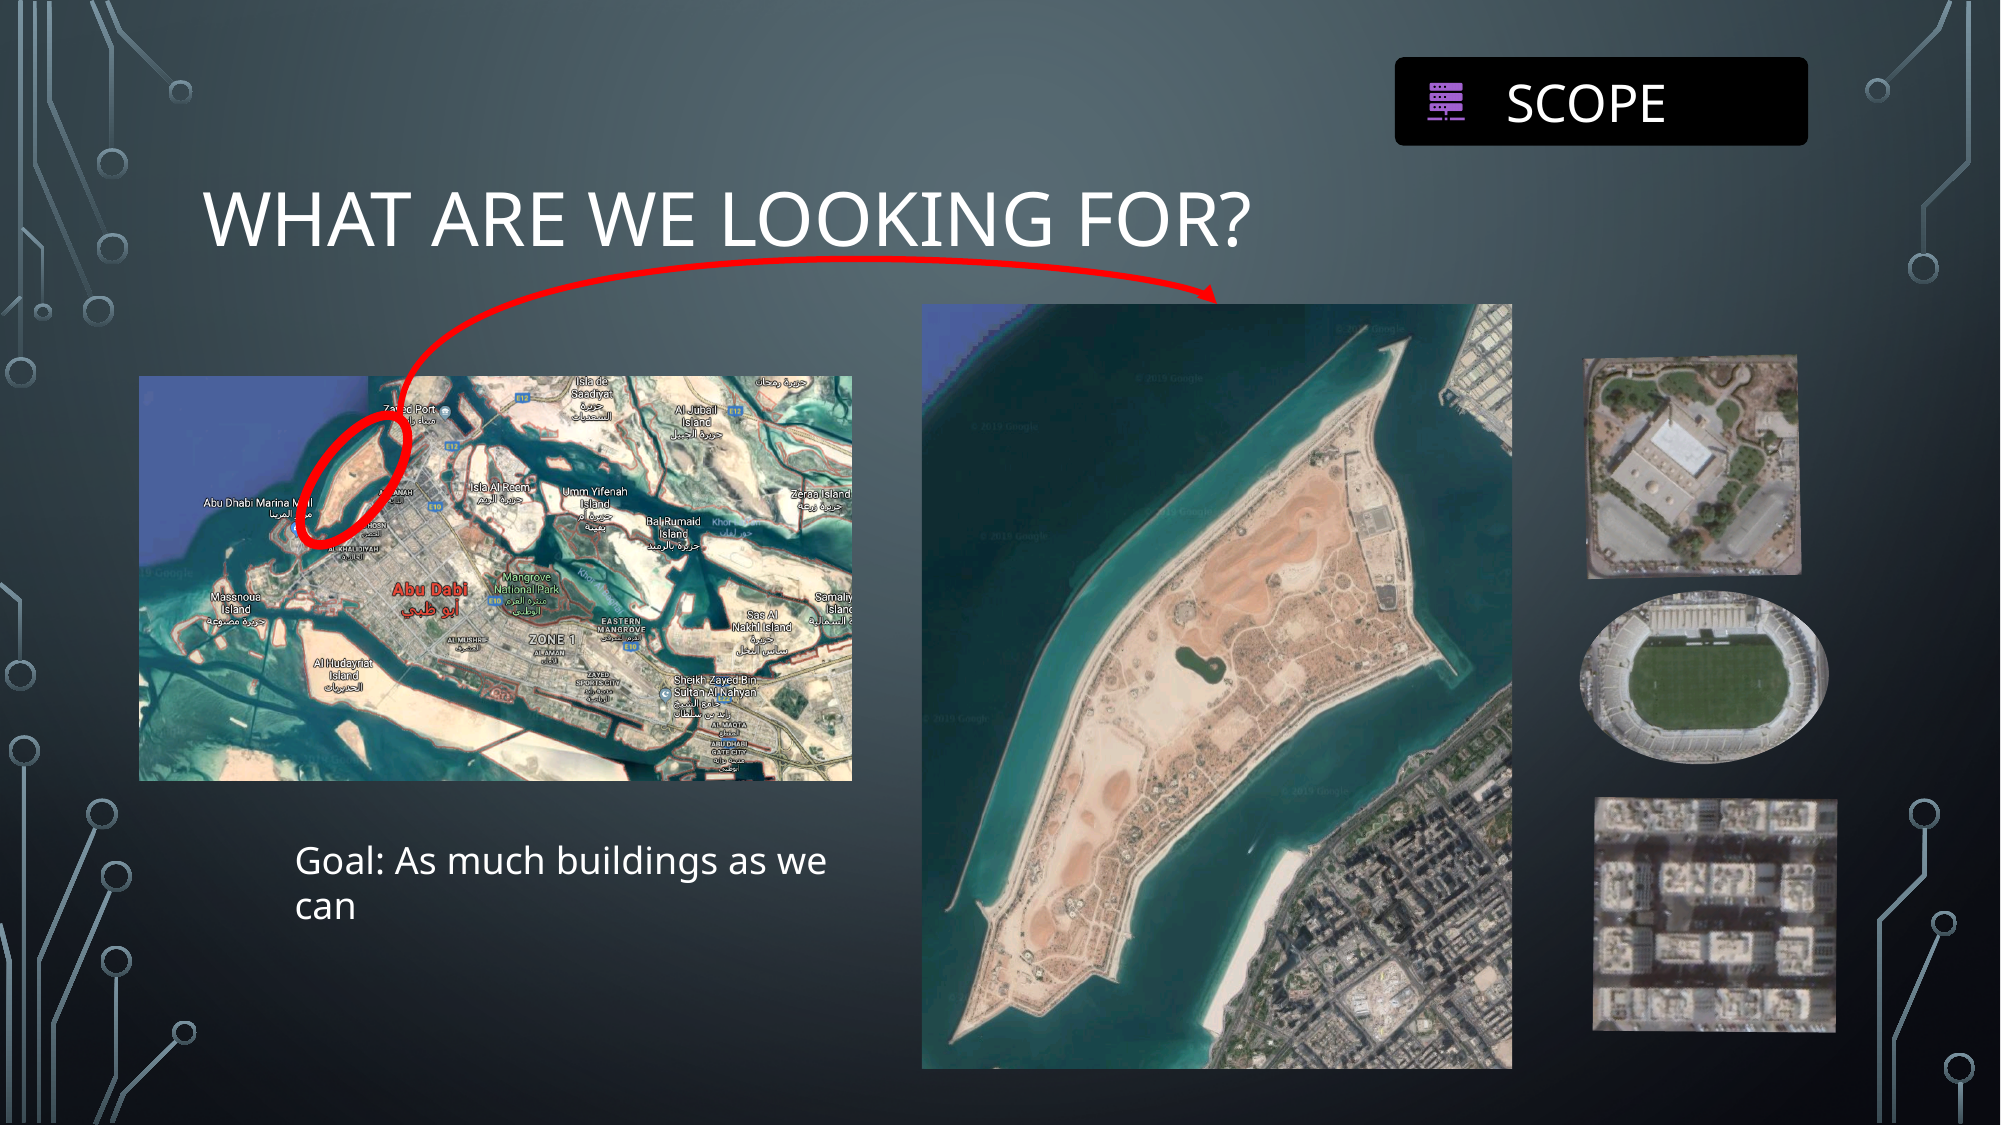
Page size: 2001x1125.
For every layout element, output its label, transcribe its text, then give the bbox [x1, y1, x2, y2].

picture [1537, 312, 1884, 1084]
picture [921, 303, 1513, 1070]
text_box Goal: As much buildings as we can [279, 829, 852, 935]
picture [138, 376, 853, 782]
title What are we looking for? [866, 101, 1813, 344]
title What are we looking for? [187, 101, 750, 344]
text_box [1394, 0, 1809, 250]
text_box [750, 0, 866, 771]
